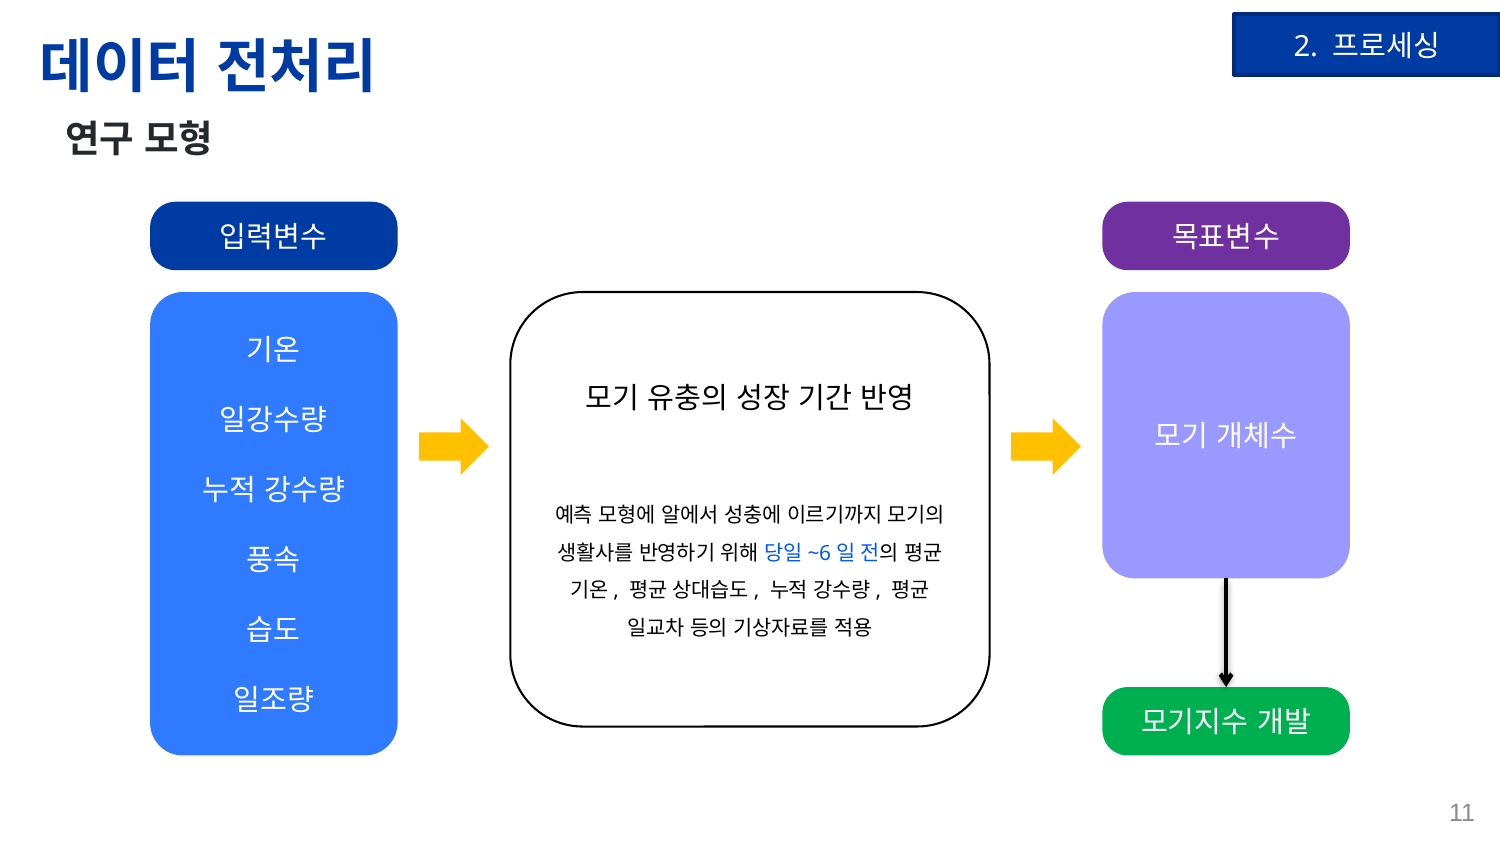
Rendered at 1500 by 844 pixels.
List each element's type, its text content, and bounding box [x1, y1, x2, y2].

slide_number 11 [1152, 788, 1491, 834]
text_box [149, 201, 1351, 756]
text_box 연구 모형 [50, 108, 1364, 168]
text_box 2. 프로세싱 [1232, 12, 1500, 77]
title 데이터 전처리 [24, 14, 1291, 109]
